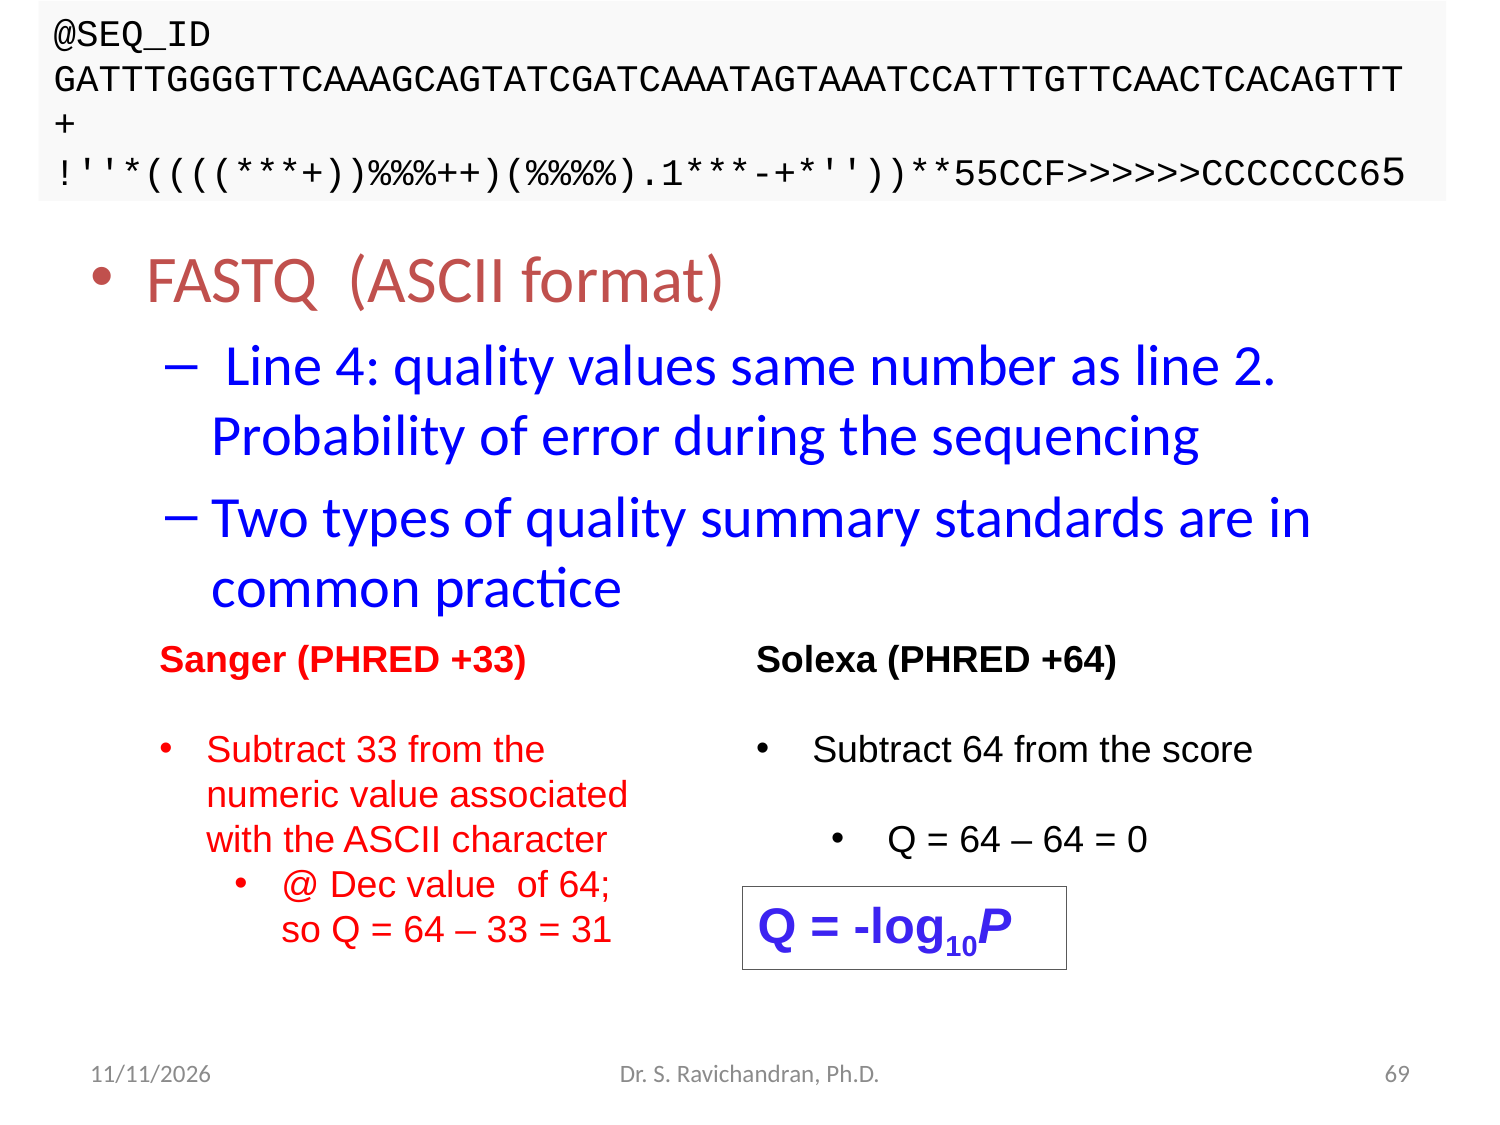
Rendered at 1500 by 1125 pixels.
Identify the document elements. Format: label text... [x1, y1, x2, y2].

text_box Solexa (PHRED +64) Subtract 64 from the score Q = 64 – 64 = 0 [741, 627, 1270, 868]
text_box Q = -log10P [742, 886, 1067, 970]
text_box @SEQ_ID GATTTGGGGTTCAAAGCAGTATCGATCAAATAGTAAATCCATTTGTTCAACTCACAGTTT + !''*((((***+))%%%++)(%%%%).1***-+*''))**55CCF>>>>>>CCCCCCC65 [38, 0, 1447, 201]
list FASTQ (ASCII format) Line 4: quality values same number as line 2. Probability of error during the sequencing Two types of quality summary standards are in common practice [74, 227, 1426, 971]
slide_number 69 [1074, 1042, 1425, 1103]
text_box Sanger (PHRED +33) Subtract 33 from the numeric value associated with the ASCII character @ Dec value of 64; so Q = 64 – 33 = 31 [144, 627, 673, 958]
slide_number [75, 1042, 425, 1103]
footer Dr. S. Ravichandran, Ph.D. [512, 1042, 988, 1103]
